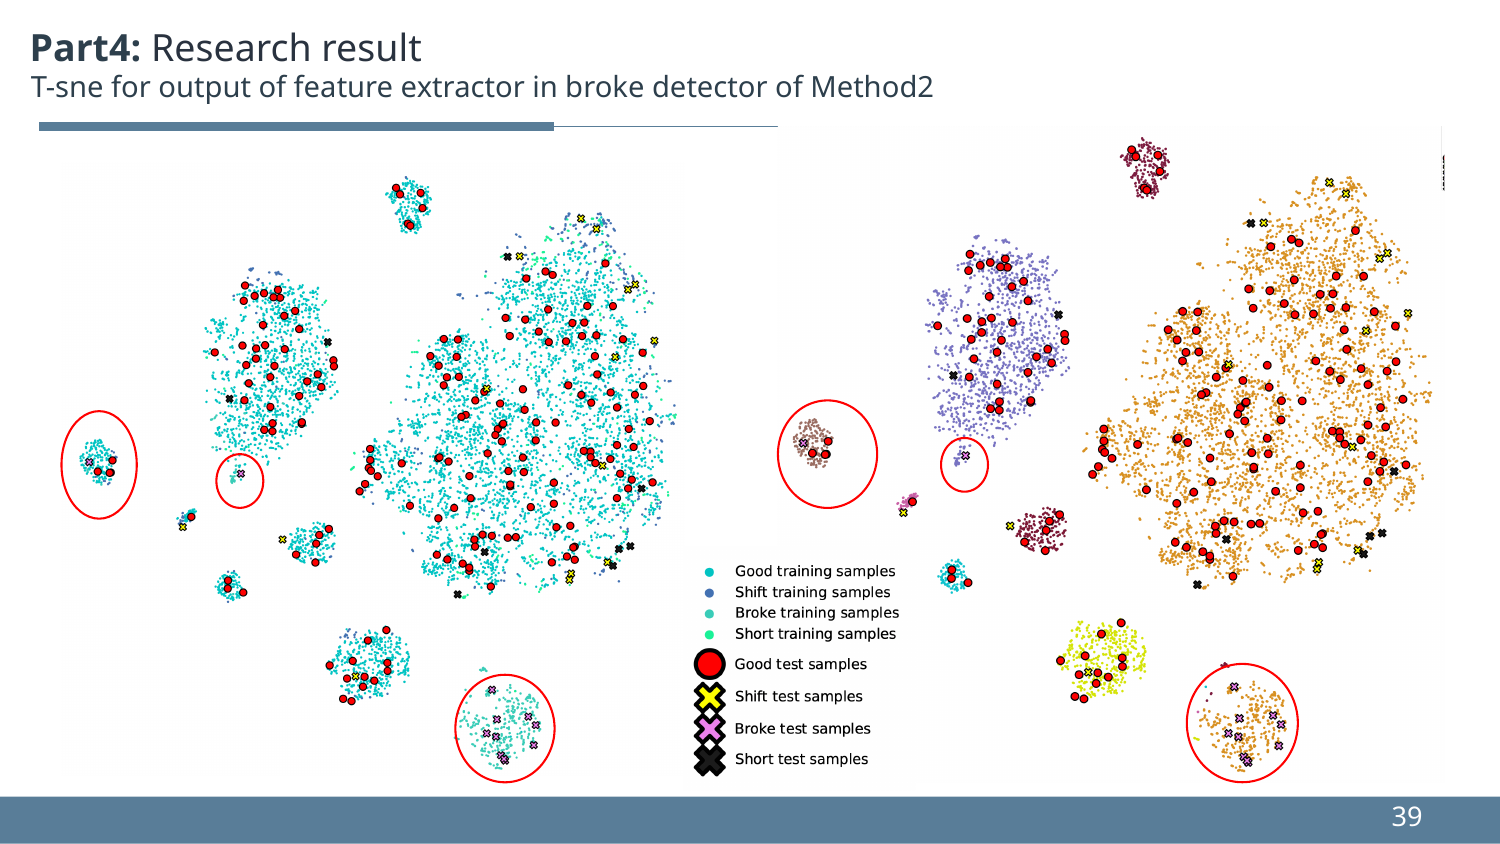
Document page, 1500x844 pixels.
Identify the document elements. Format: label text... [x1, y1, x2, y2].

picture [61, 125, 1445, 791]
text_box Part4: Research result T-sne for output of feature extractor in broke detector of Method2 [14, 16, 1445, 146]
slide_number 39 [1100, 795, 1438, 841]
text_box [479, 776, 531, 784]
